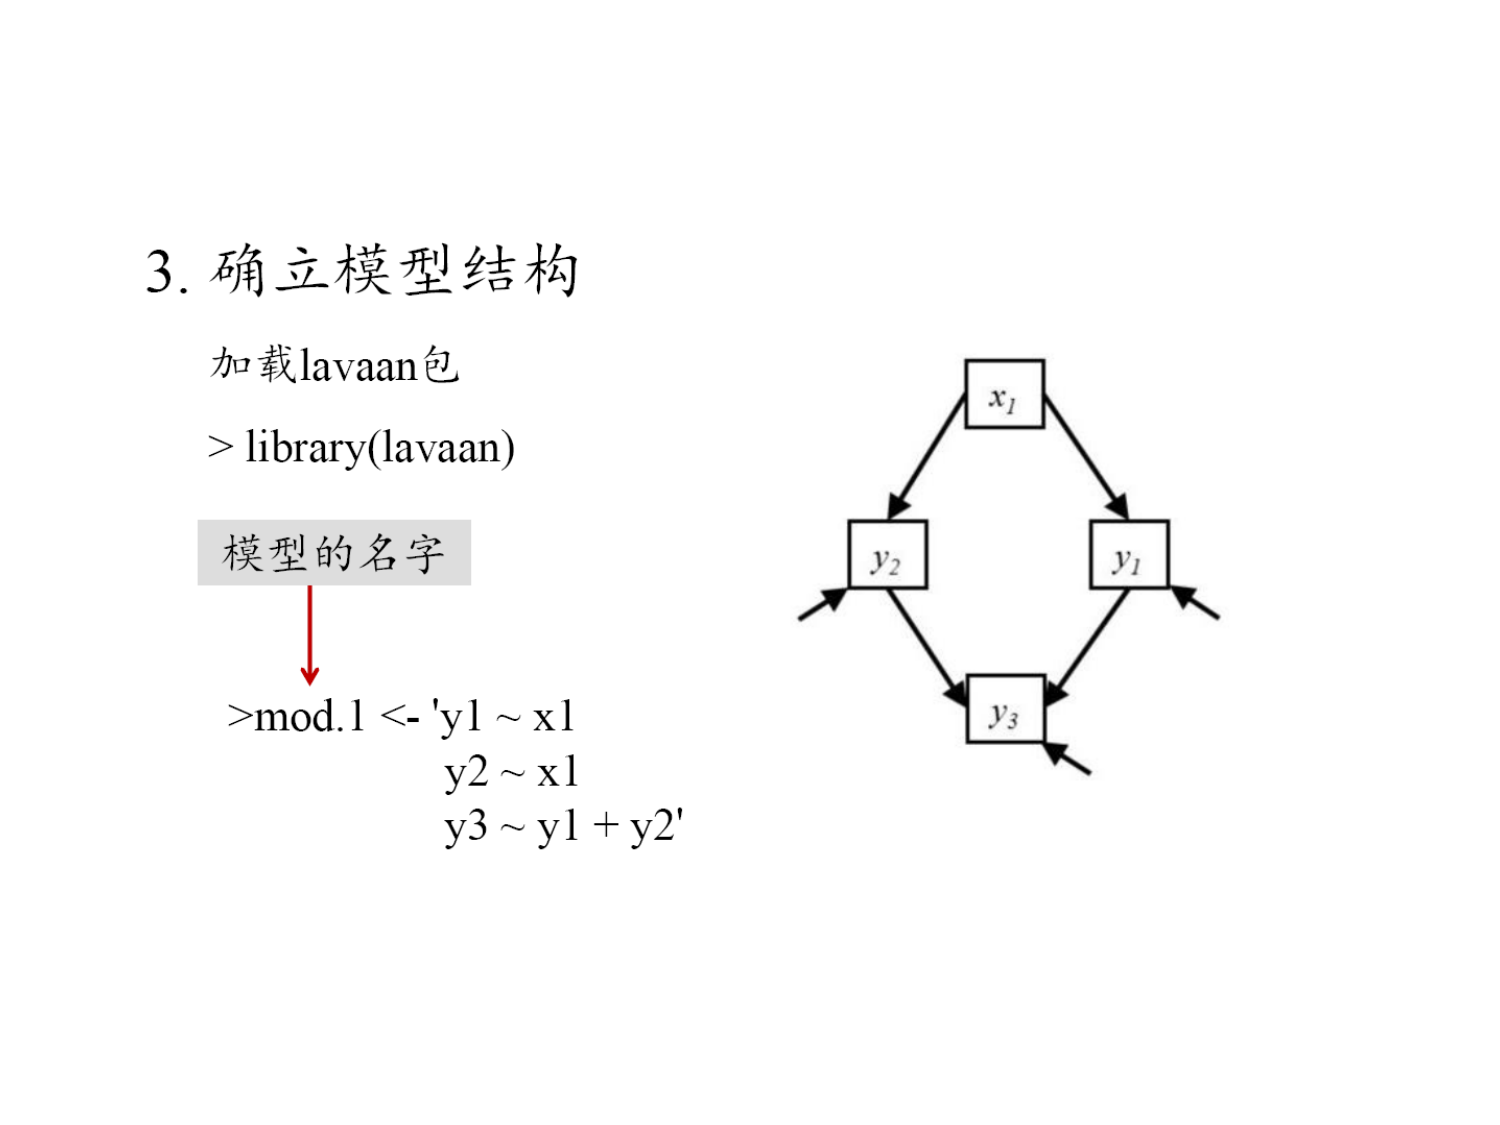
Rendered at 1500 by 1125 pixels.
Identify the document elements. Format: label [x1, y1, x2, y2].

picture [87, 185, 1413, 940]
